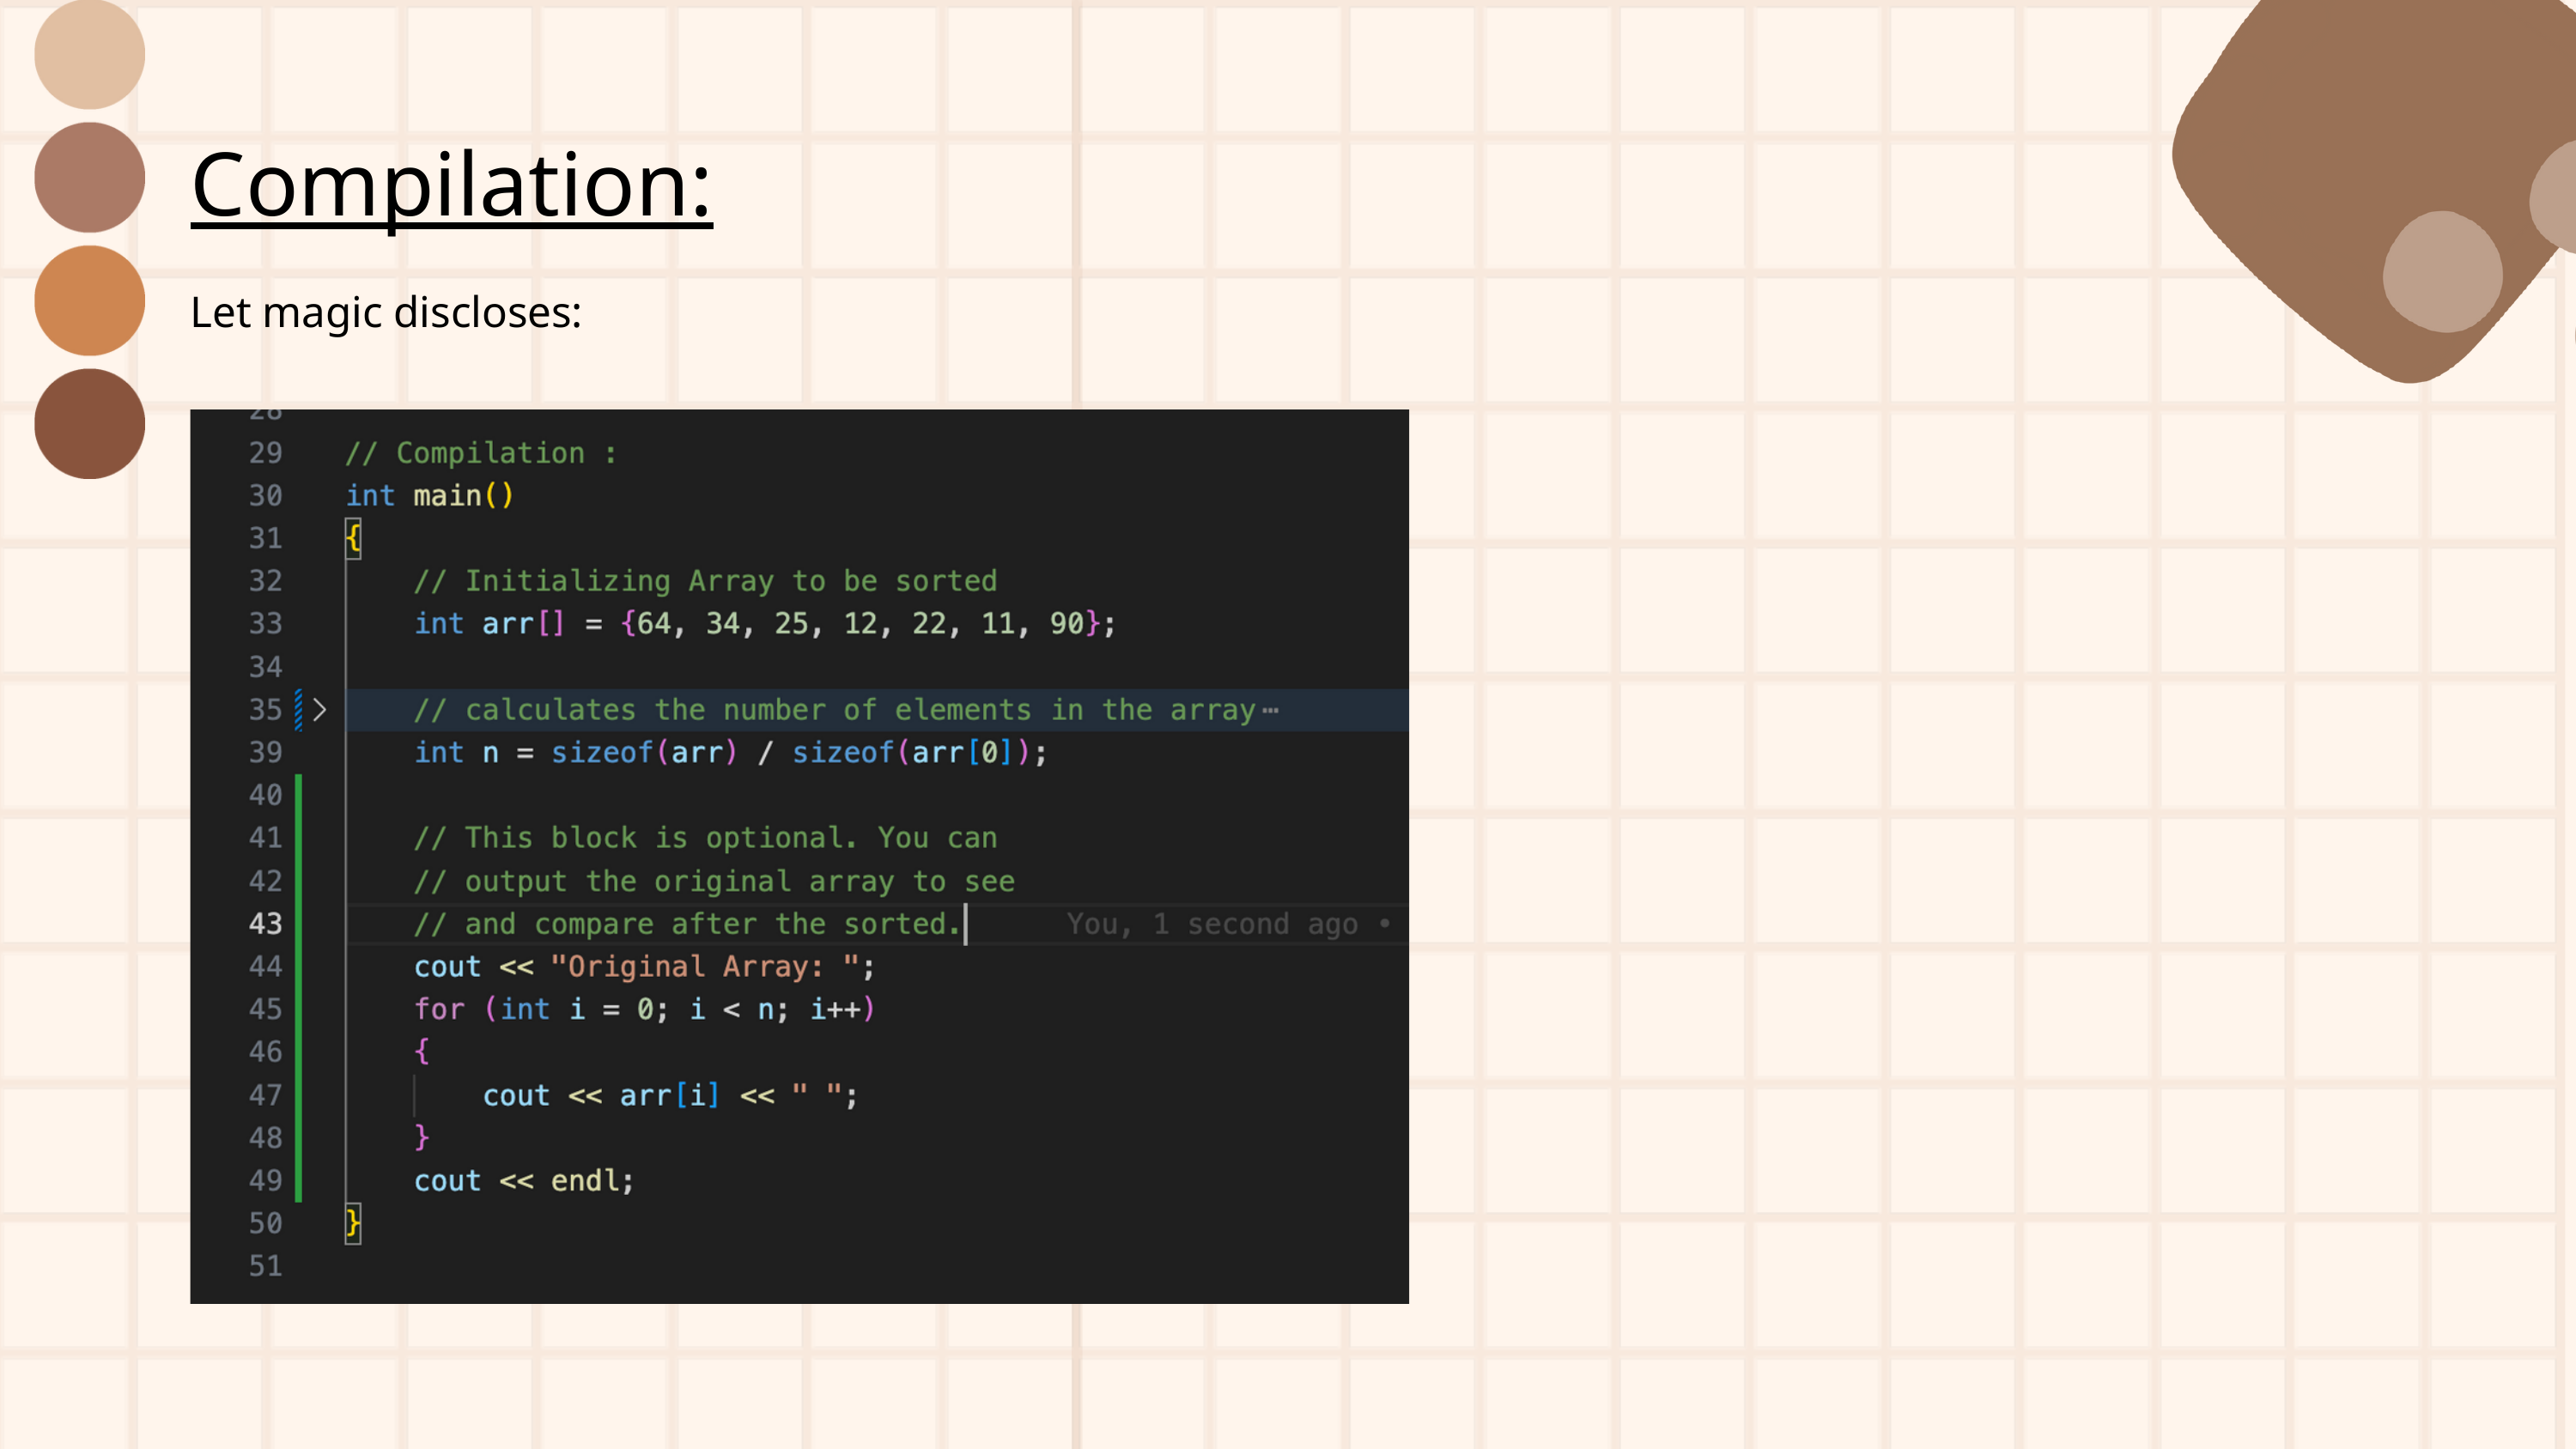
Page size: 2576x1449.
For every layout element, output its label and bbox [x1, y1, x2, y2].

text_box [0, 0, 2576, 1449]
